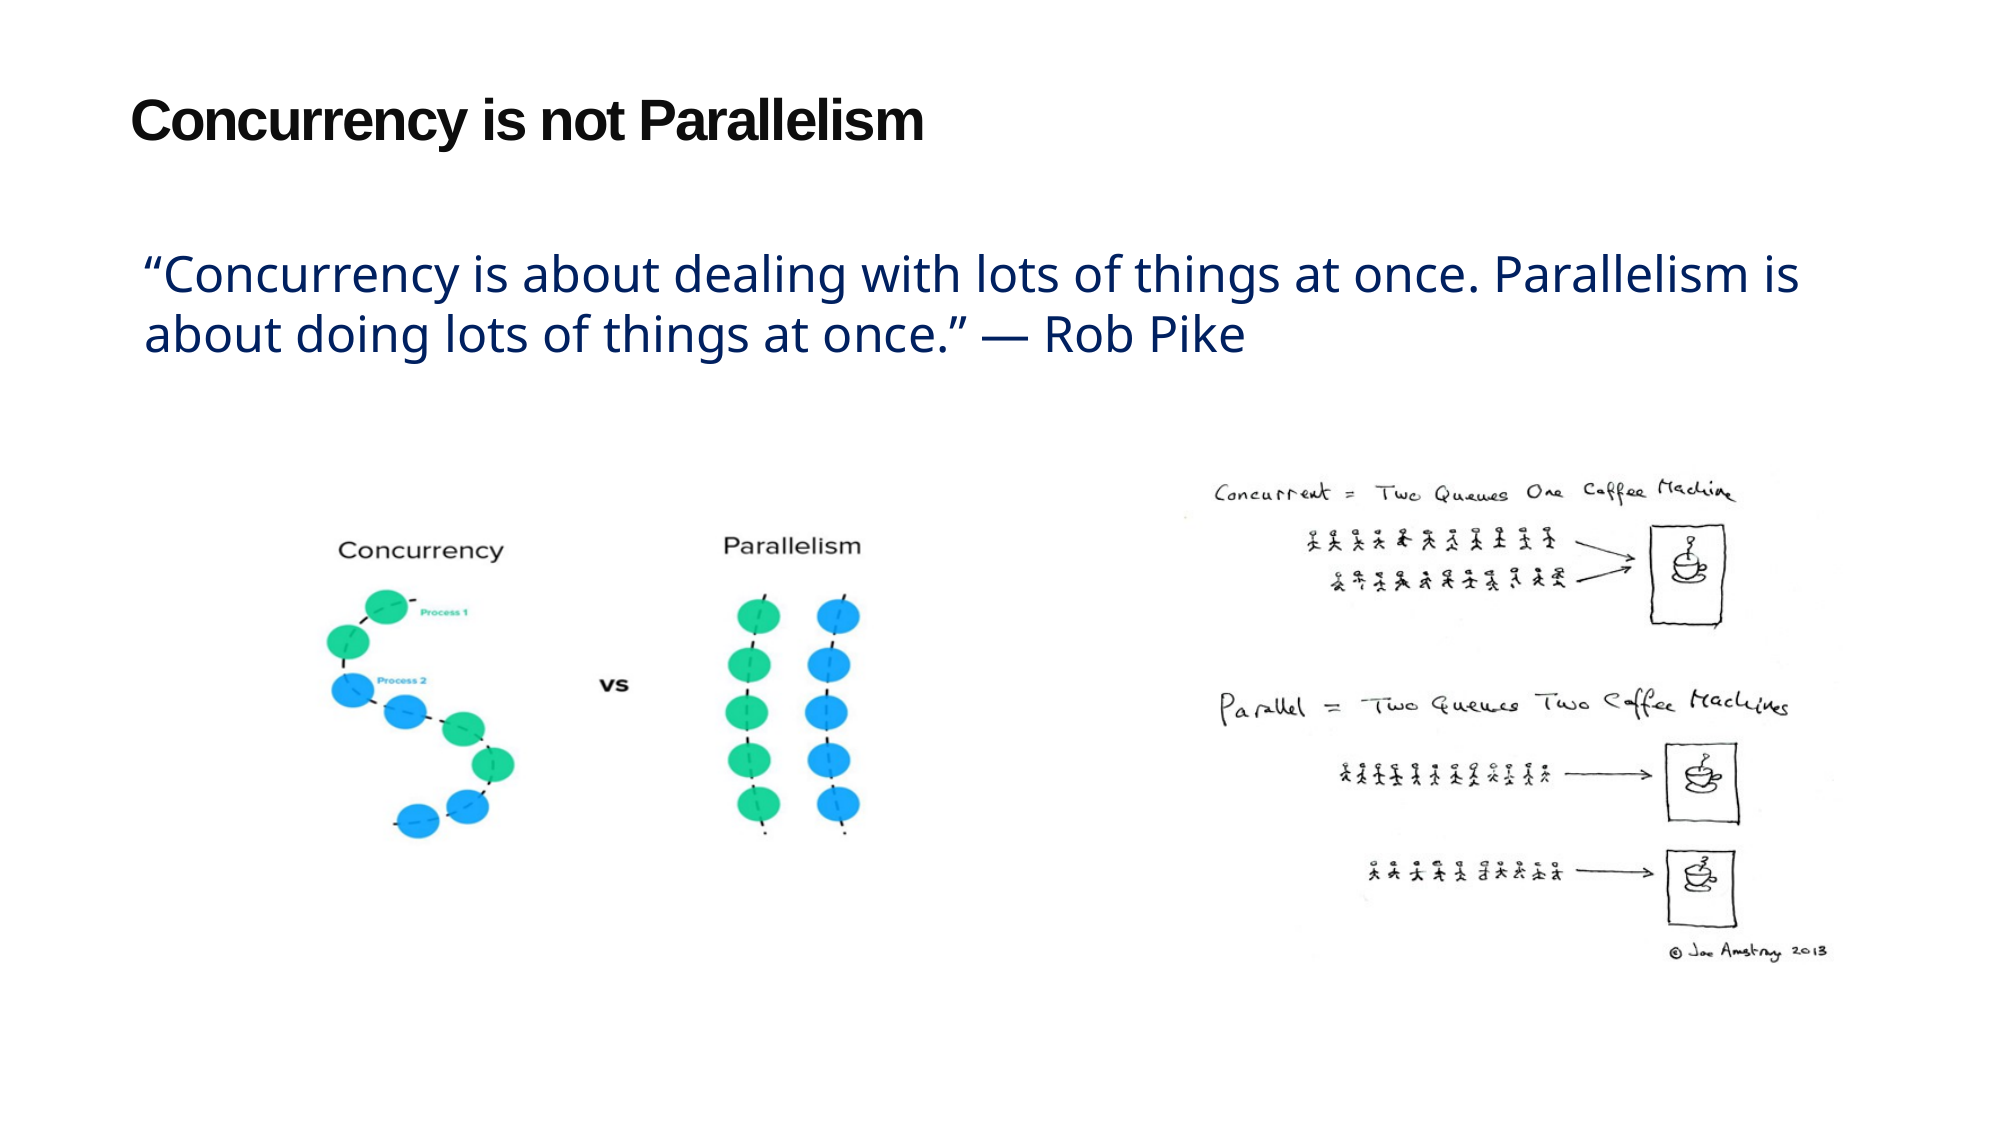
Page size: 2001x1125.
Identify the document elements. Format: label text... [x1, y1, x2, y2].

text_box “Concurrency is about dealing with lots of things at once. Parallelism is about doing lots of things at once.” — Rob Pike [130, 234, 1934, 370]
picture [251, 492, 977, 876]
text_box [37, 219, 1463, 987]
picture [1166, 456, 1843, 965]
text_box Concurrency is not Parallelism [130, 81, 1098, 152]
